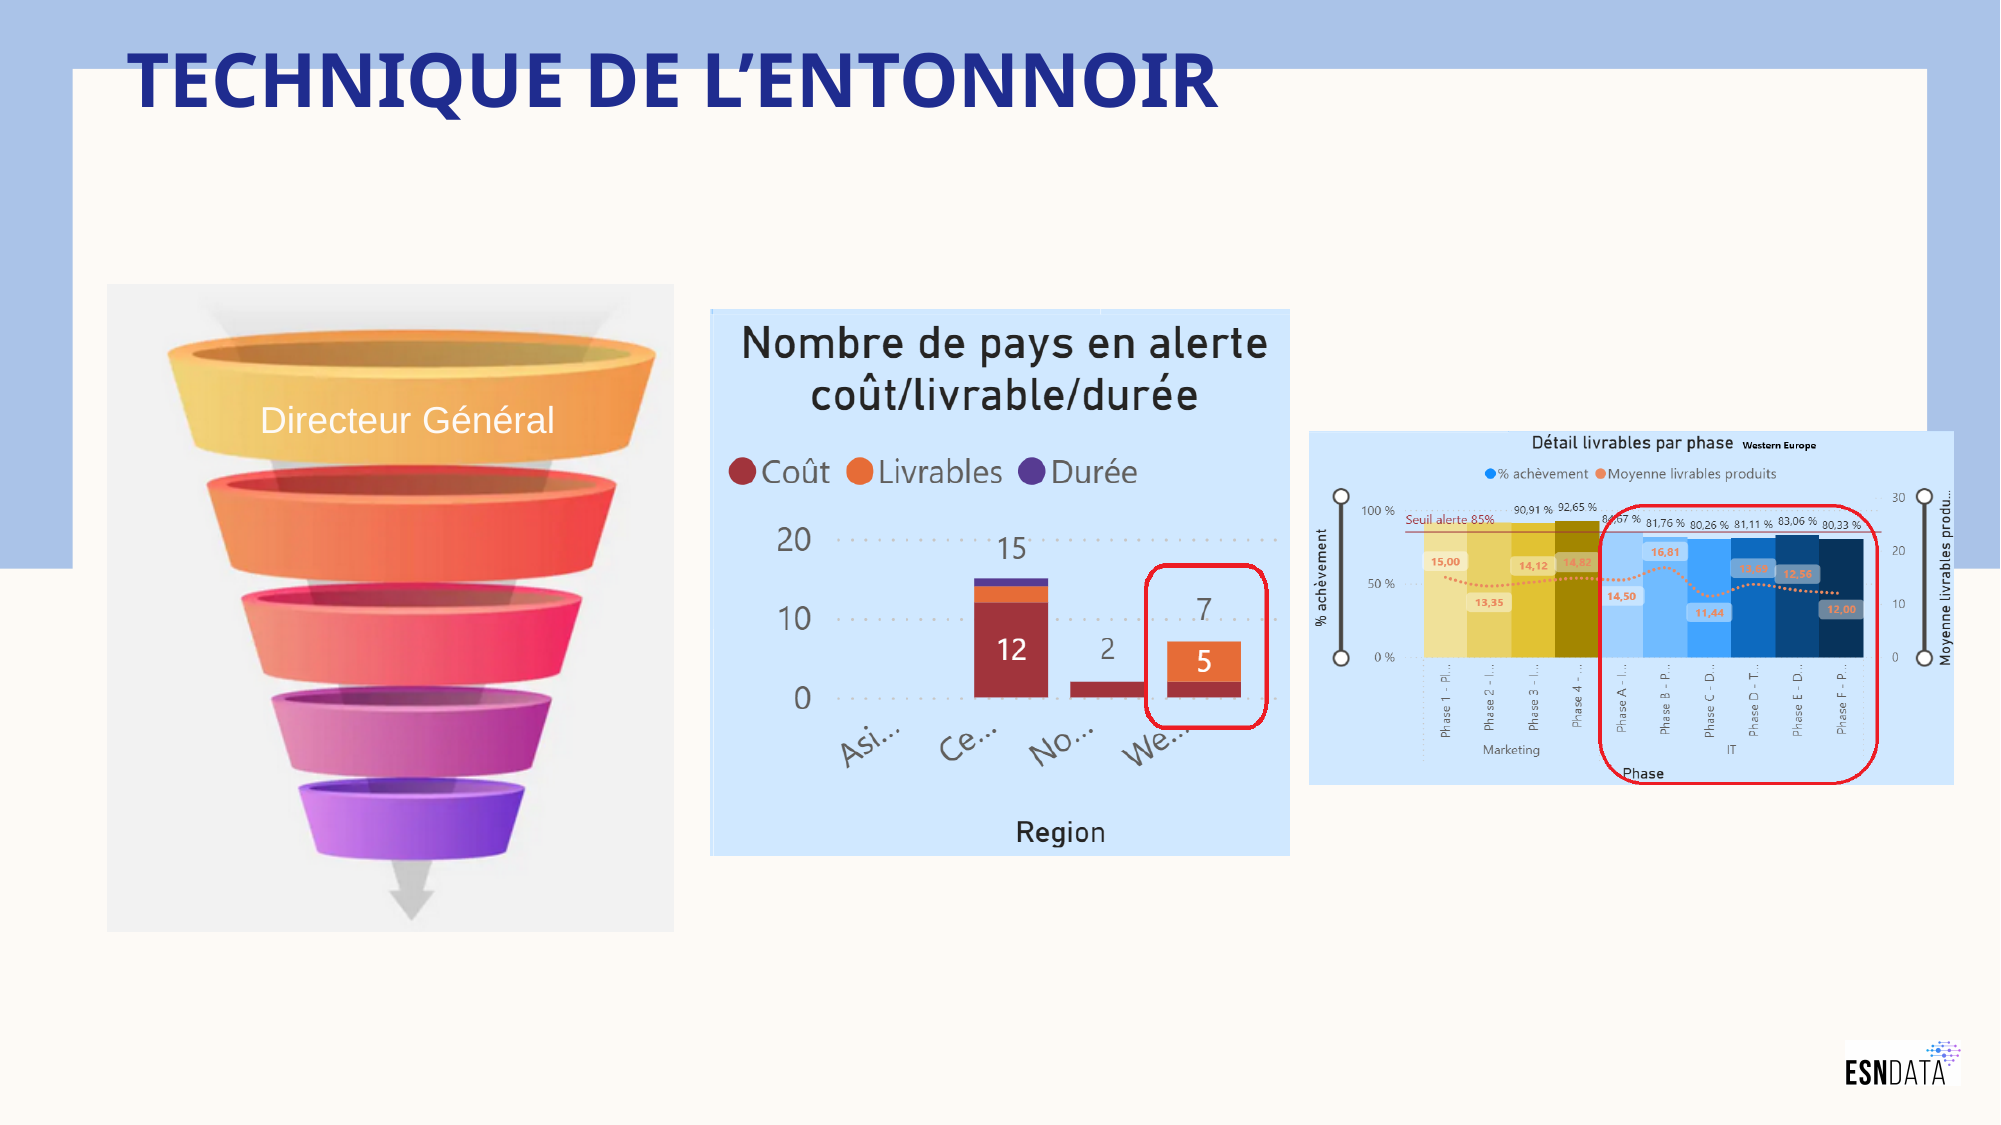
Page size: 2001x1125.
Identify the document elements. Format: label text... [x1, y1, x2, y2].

picture [1309, 431, 1954, 785]
picture [107, 284, 674, 932]
picture [710, 309, 1290, 856]
picture [1845, 1040, 1961, 1086]
title Technique de l’entonnoir [36, 16, 1310, 123]
